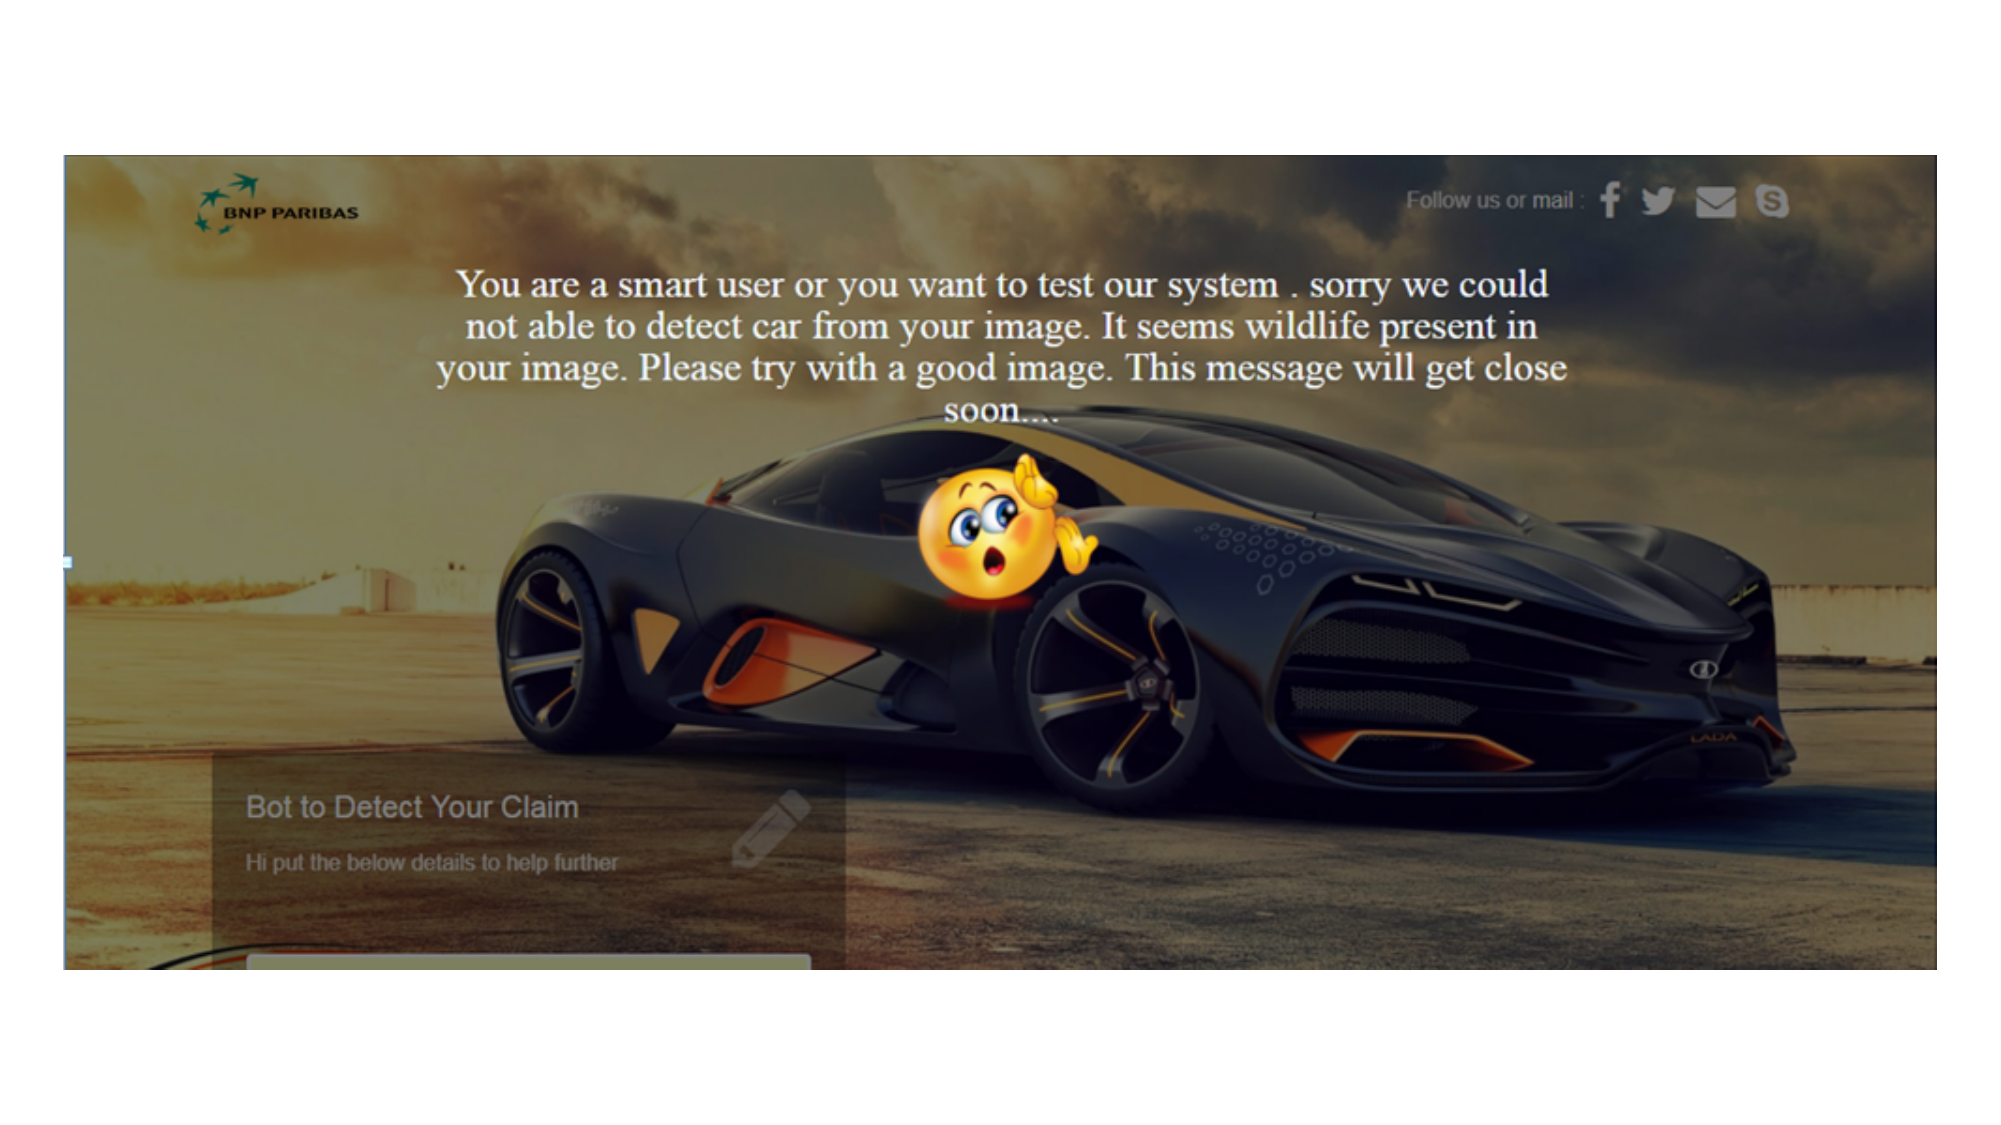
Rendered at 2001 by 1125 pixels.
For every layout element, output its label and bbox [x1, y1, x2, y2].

picture [63, 155, 1937, 970]
